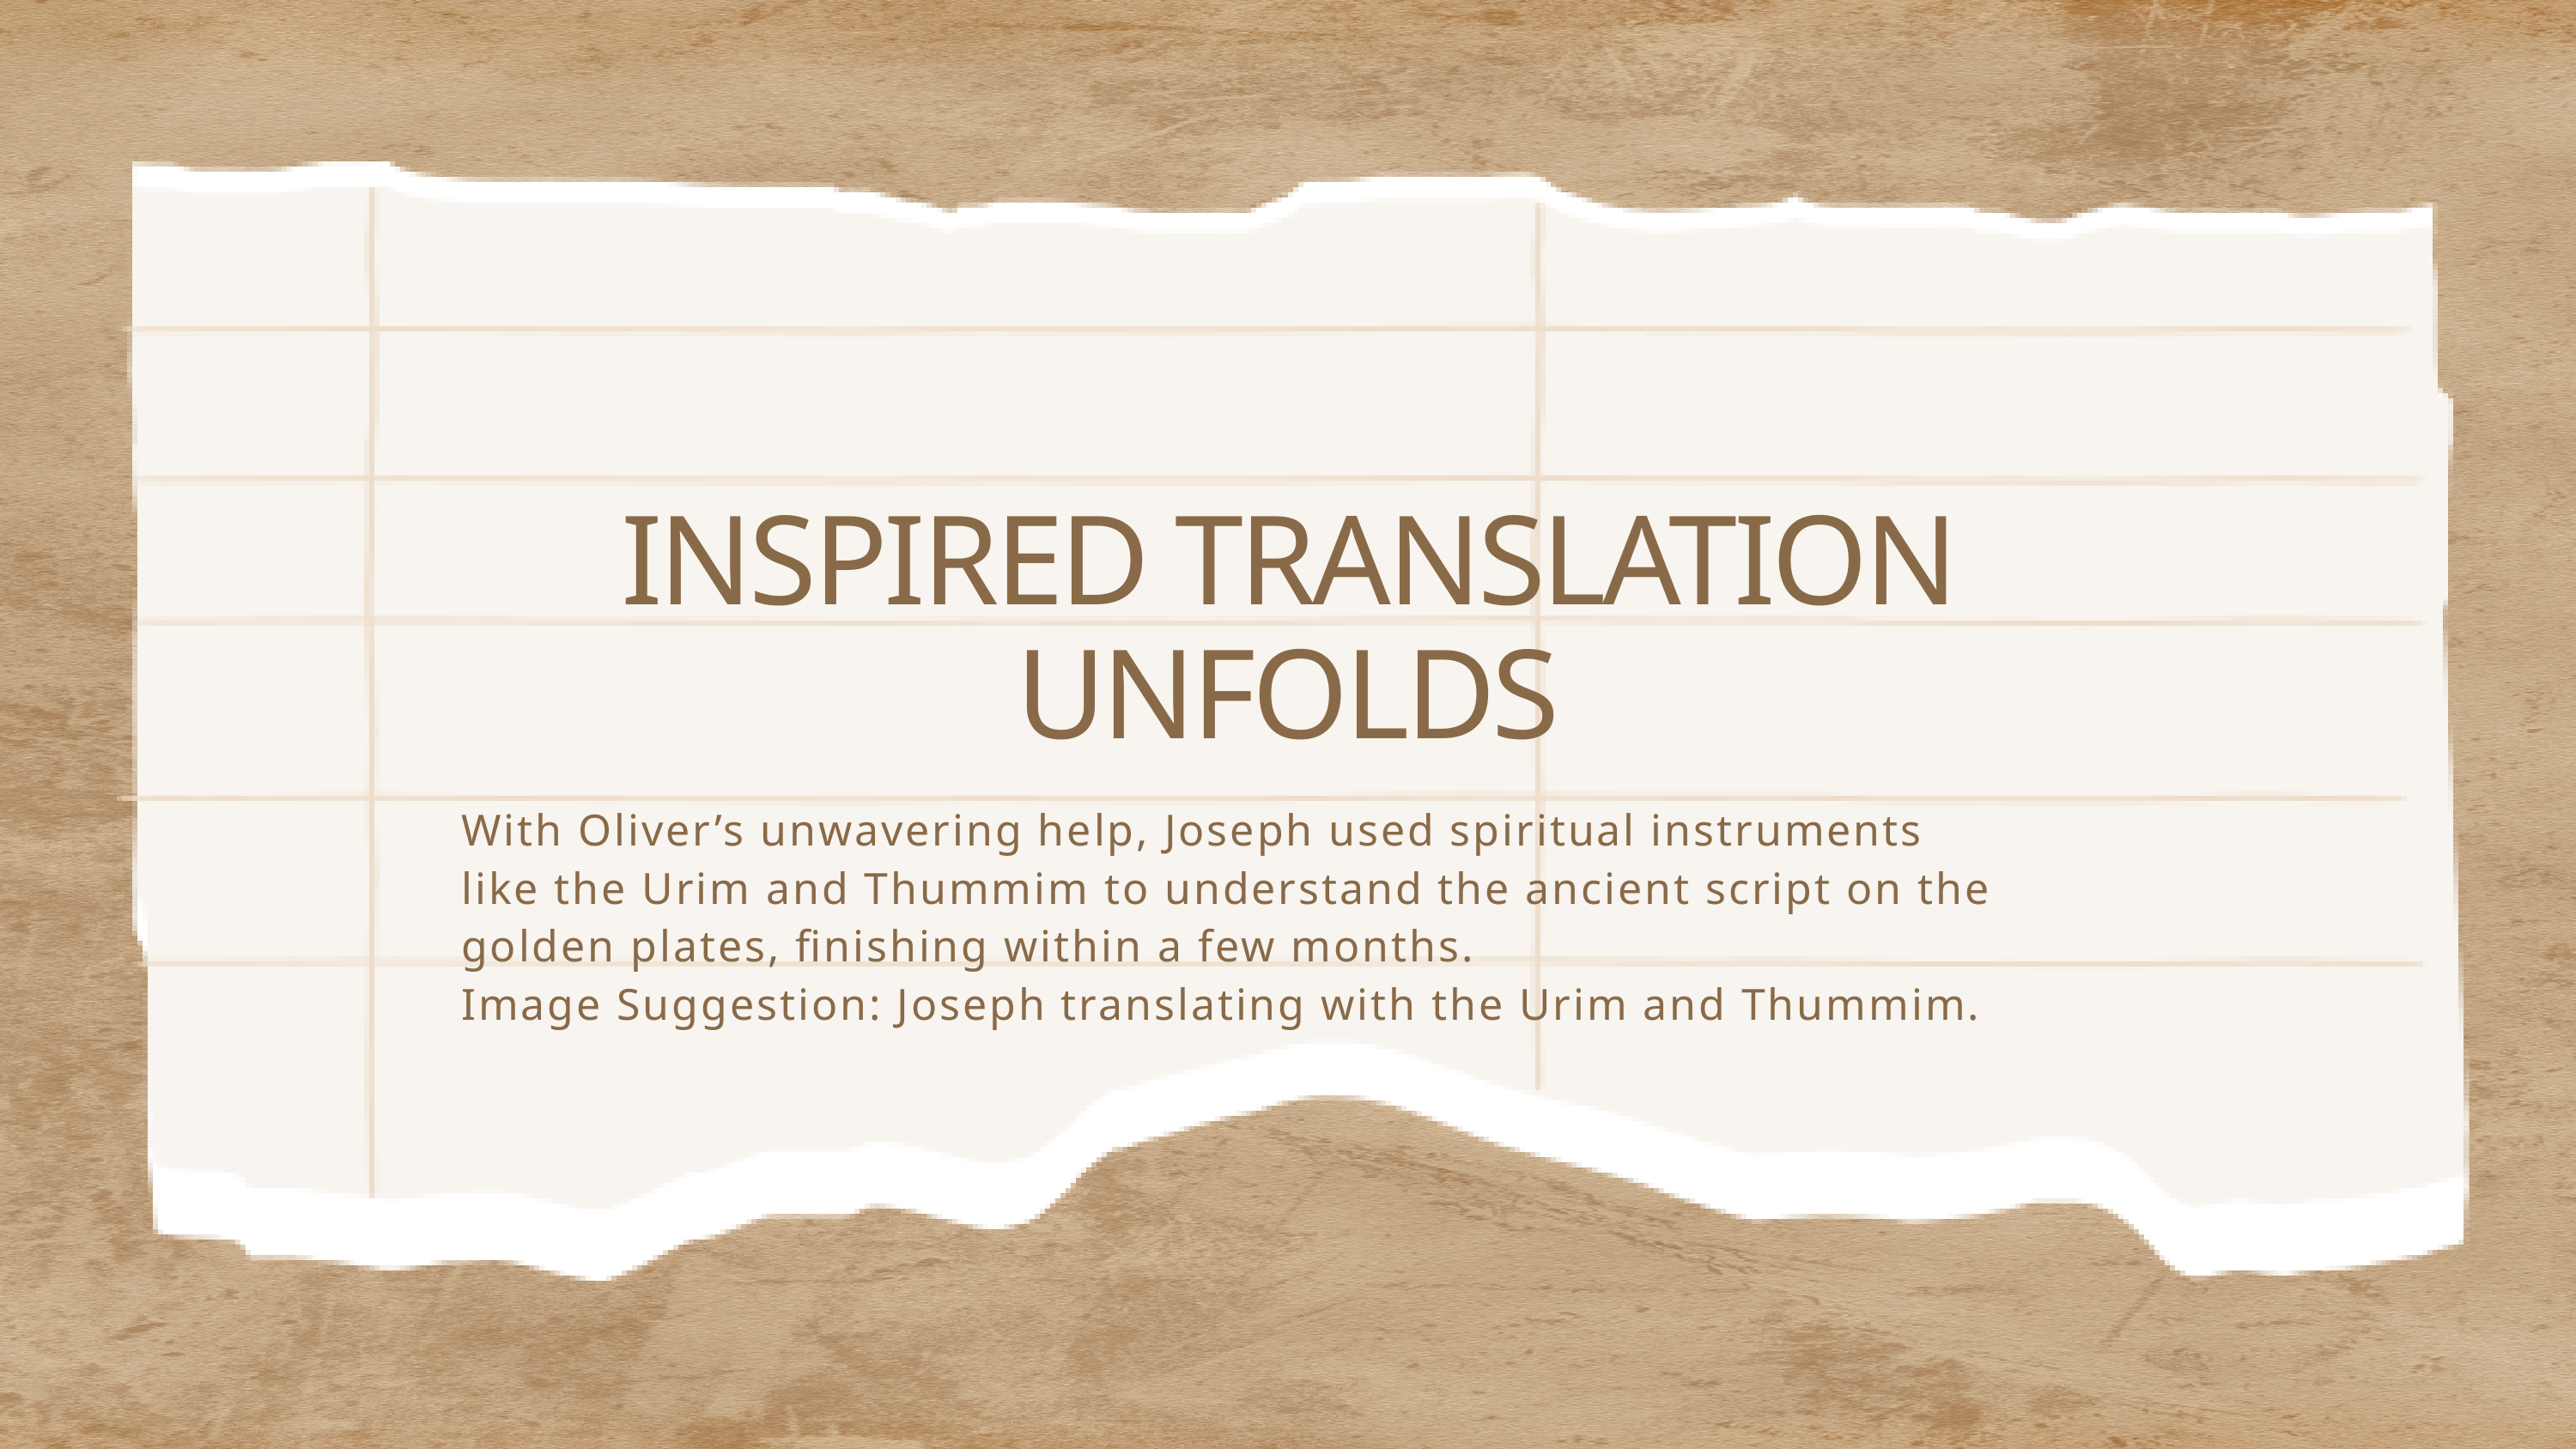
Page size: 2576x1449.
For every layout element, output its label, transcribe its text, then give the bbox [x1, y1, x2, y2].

text_box [106, 161, 2470, 1287]
text_box INSPIRED TRANSLATION UNFOLDS [569, 494, 2007, 764]
text_box [0, 0, 2576, 1449]
text_box With Oliver’s unwavering help, Joseph used spiritual instruments like the Urim and Thummim to understand the ancient script on the golden plates, finishing within a few months. Image Suggestion: Joseph translating with the Urim and Thummim. [461, 797, 2014, 1087]
